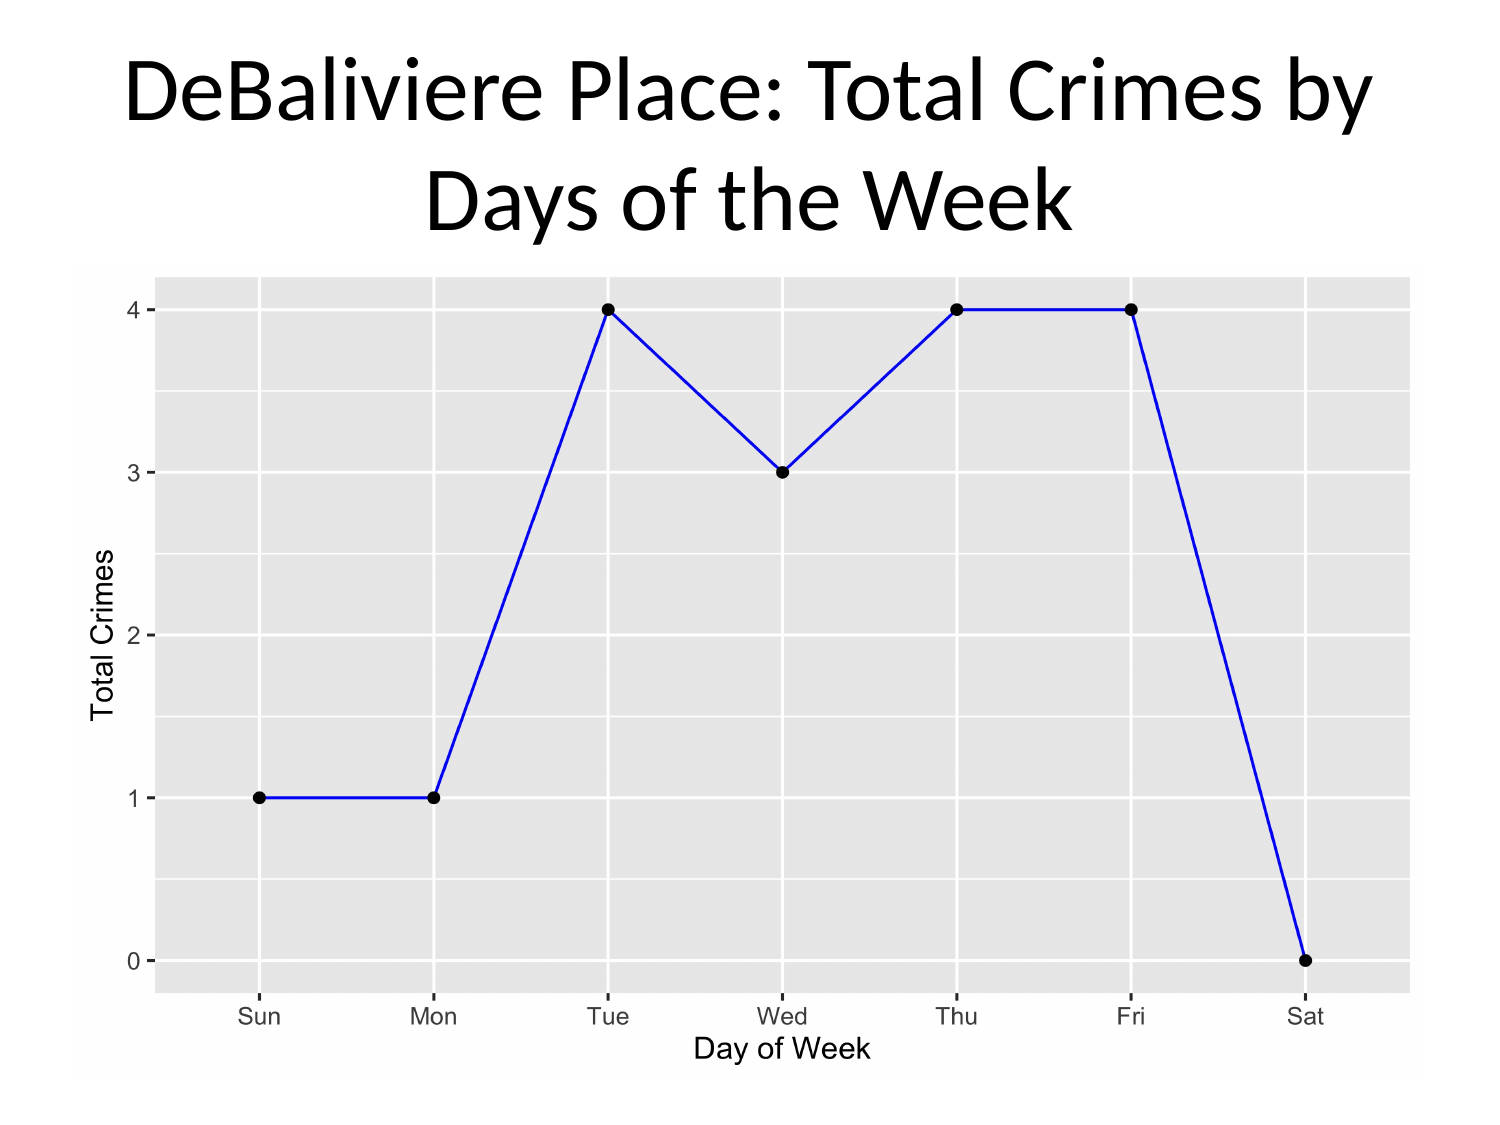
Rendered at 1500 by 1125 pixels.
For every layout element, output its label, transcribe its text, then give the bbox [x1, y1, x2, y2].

title DeBaliviere Place: Total Crimes by Days of the Week [75, 45, 1425, 233]
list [74, 262, 1426, 1081]
